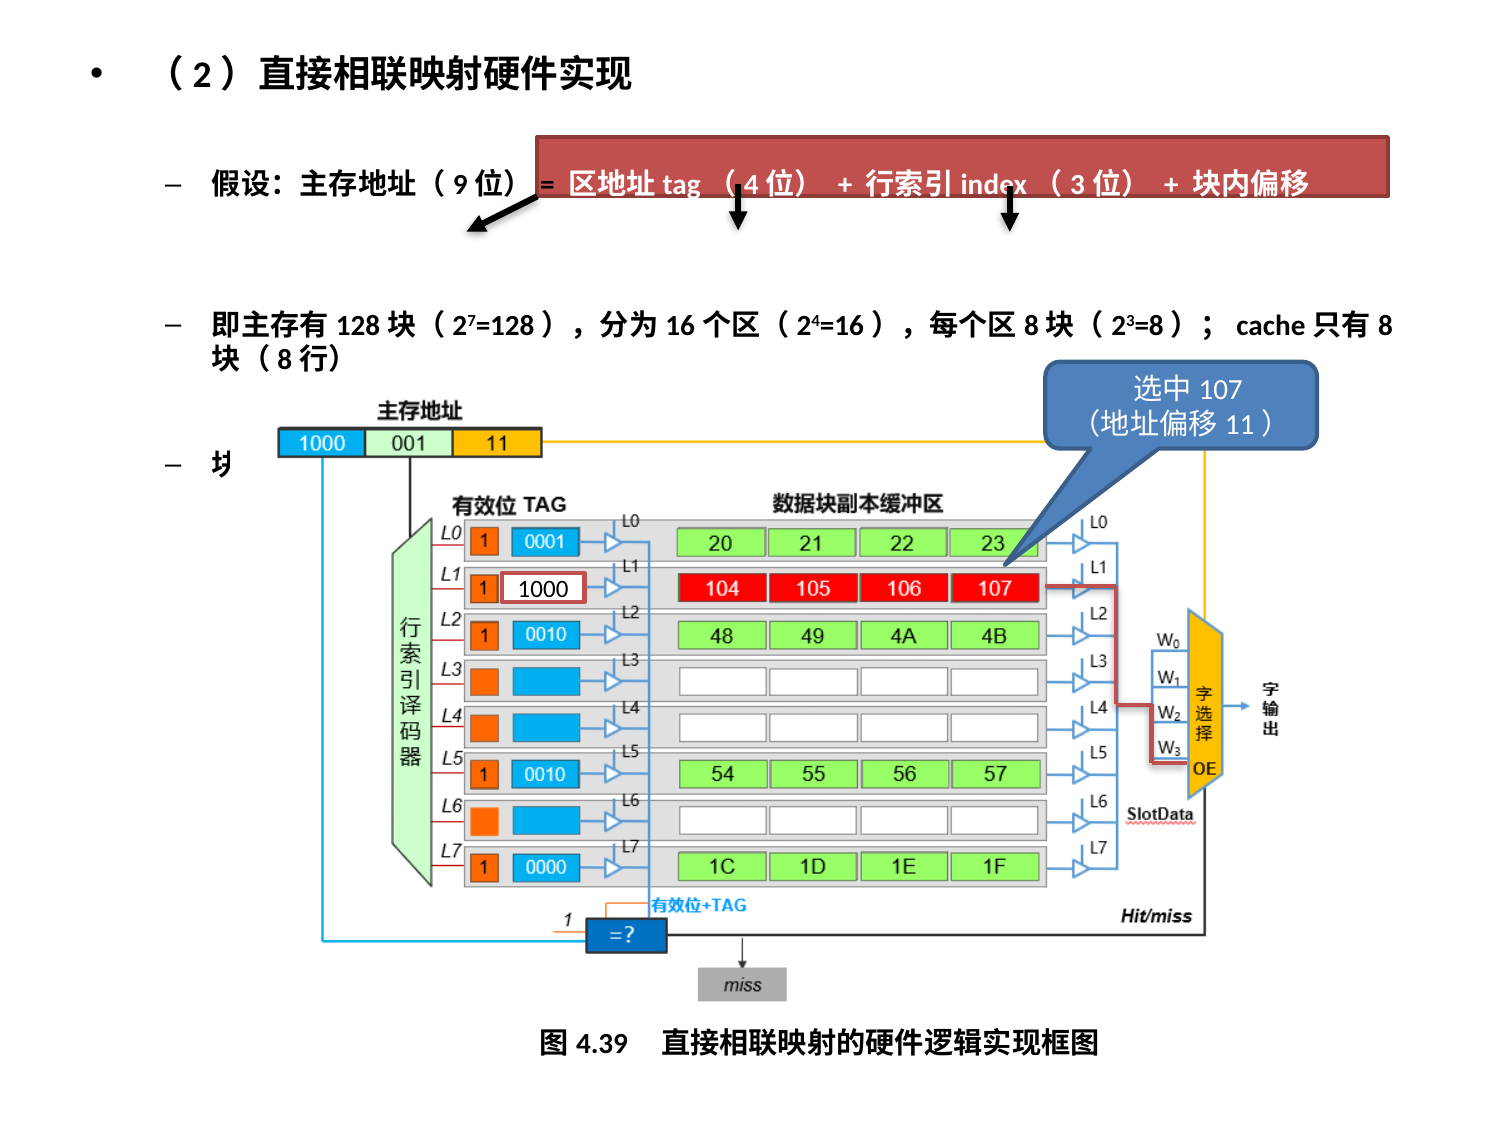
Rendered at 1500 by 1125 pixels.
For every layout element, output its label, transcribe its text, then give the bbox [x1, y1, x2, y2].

list （2）直接相联映射硬件实现 假设：主存地址（9位）= 区地址tag（4位） + 行索引index（3位） + 块内偏移offset（2位） 即主存有128块（27=128），分为16个区（24=16），每个区8块（23=8）；cache只有8块（8行） 块内偏移为2位，因此cache的每一行数据块副本缓冲区中有4个字（22=4） [75, 42, 1425, 786]
picture [229, 383, 1330, 1015]
text_box 选中107 （地址偏移11） [1043, 359, 1320, 382]
text_box 图4.39 直接相联映射的硬件逻辑实现框图 [525, 1022, 1140, 1067]
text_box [466, 195, 538, 232]
